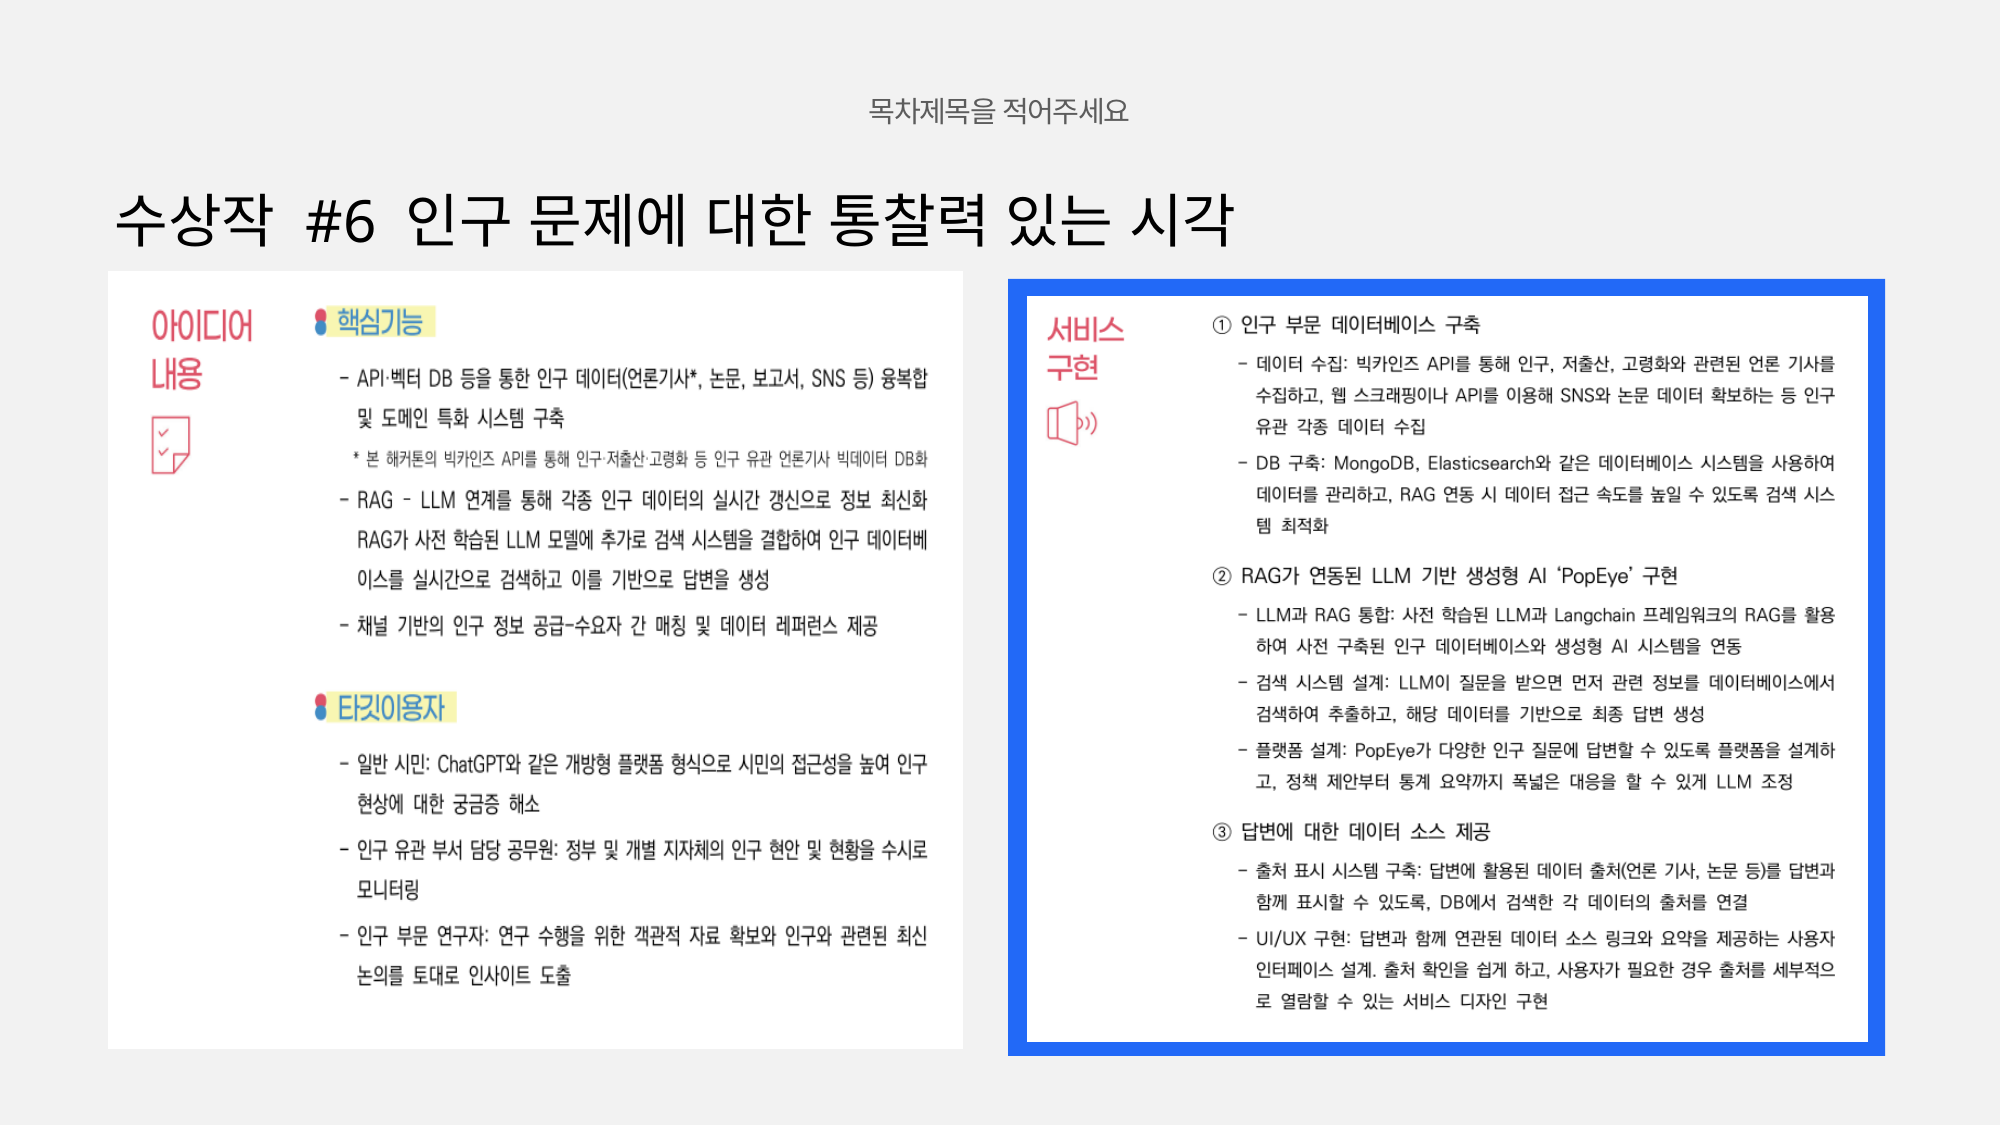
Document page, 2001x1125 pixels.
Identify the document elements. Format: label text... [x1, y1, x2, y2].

picture [1026, 295, 1868, 1042]
text_box 목차제목을 적어주세요 [869, 92, 1131, 128]
picture [108, 271, 964, 1050]
text_box [1007, 277, 1887, 1057]
text_box 수상작 #6 인구 문제에 대한 통찰력 있는 시각 [114, 184, 1941, 255]
